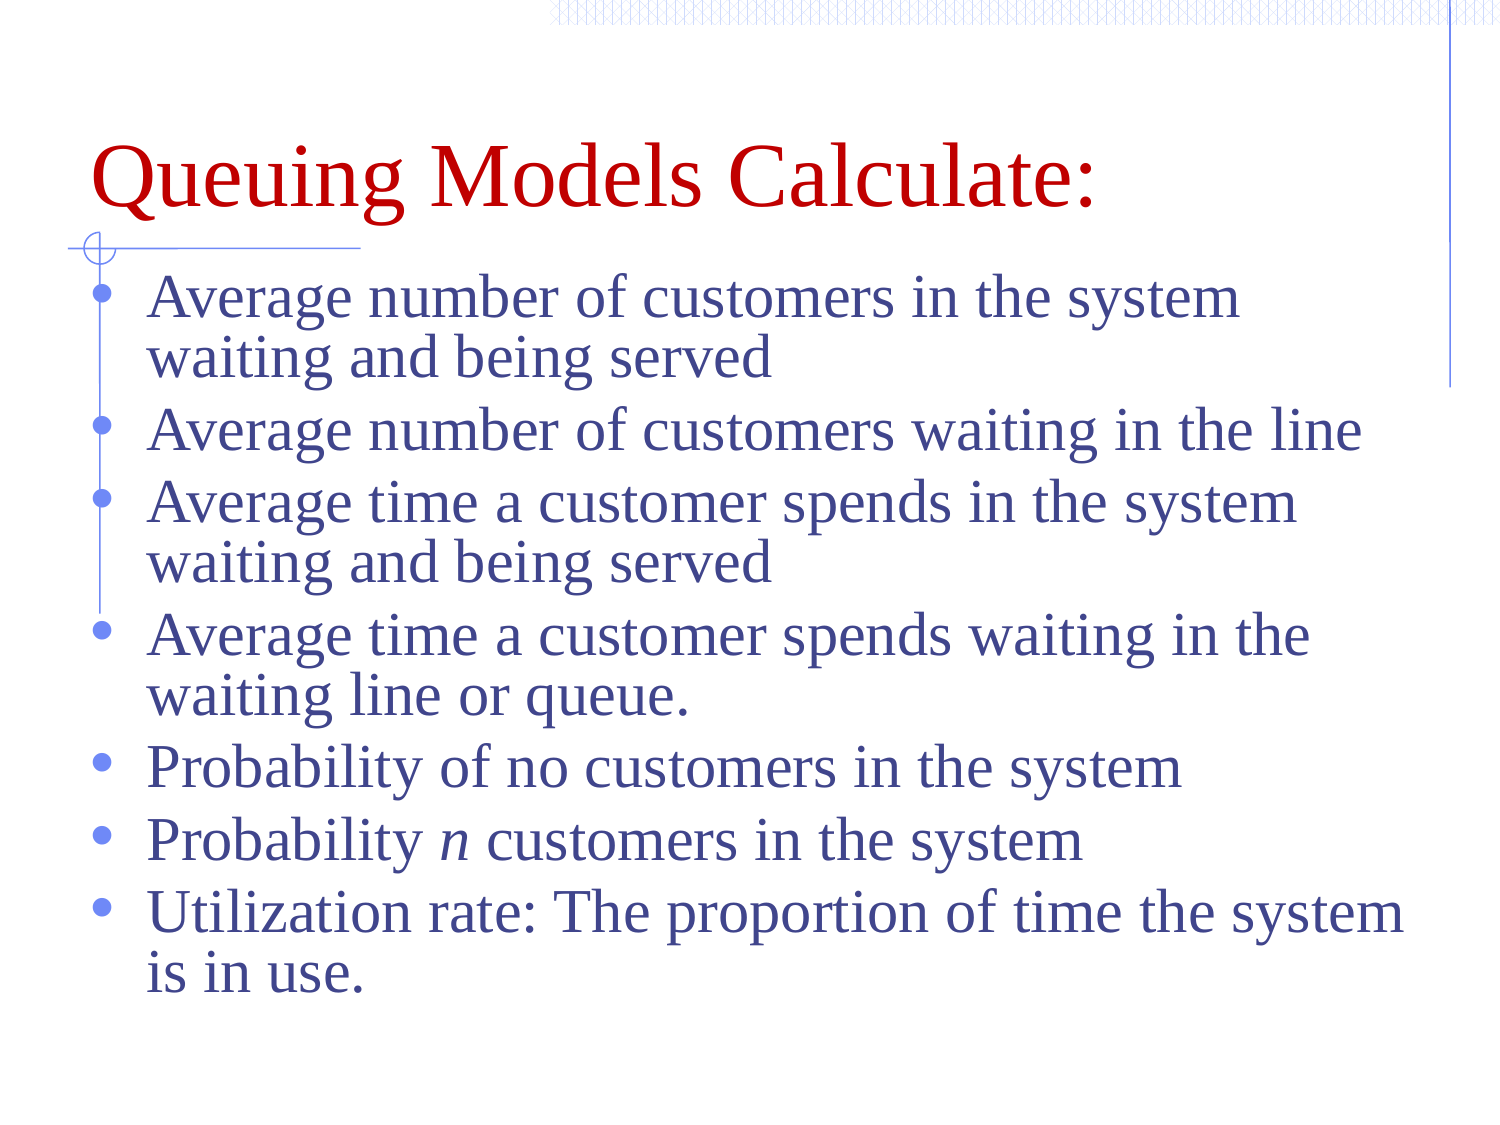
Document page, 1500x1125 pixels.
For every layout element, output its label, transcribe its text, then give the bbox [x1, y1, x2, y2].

title Queuing Models Calculate: [75, 45, 1426, 233]
list Average number of customers in the system waiting and being served Average number of customers waiting in the line Average time a customer spends in the system waiting and being served Average time a customer spends waiting in the waiting line or queue. Probability of no customers in the system Probability n customers in the system Utilization rate: The proportion of time the system is in use. [75, 262, 1425, 1000]
